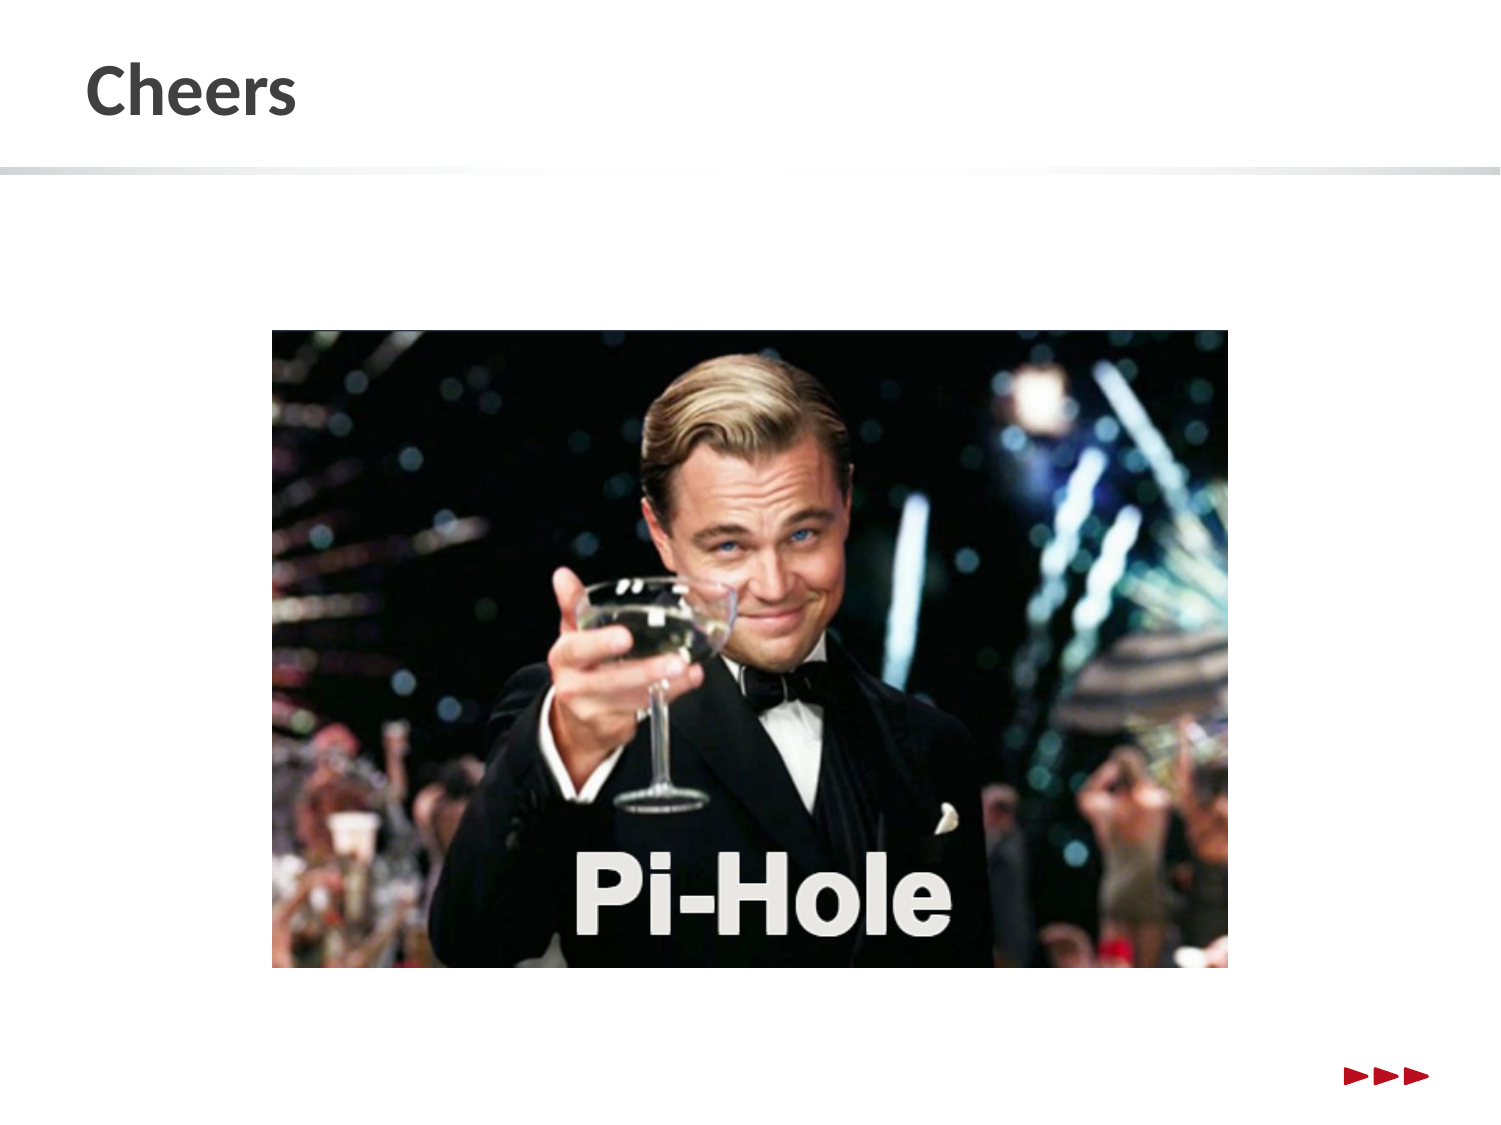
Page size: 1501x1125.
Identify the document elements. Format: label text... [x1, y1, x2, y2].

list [272, 329, 1228, 969]
title Cheers [71, 31, 1429, 147]
picture [0, 167, 1501, 175]
